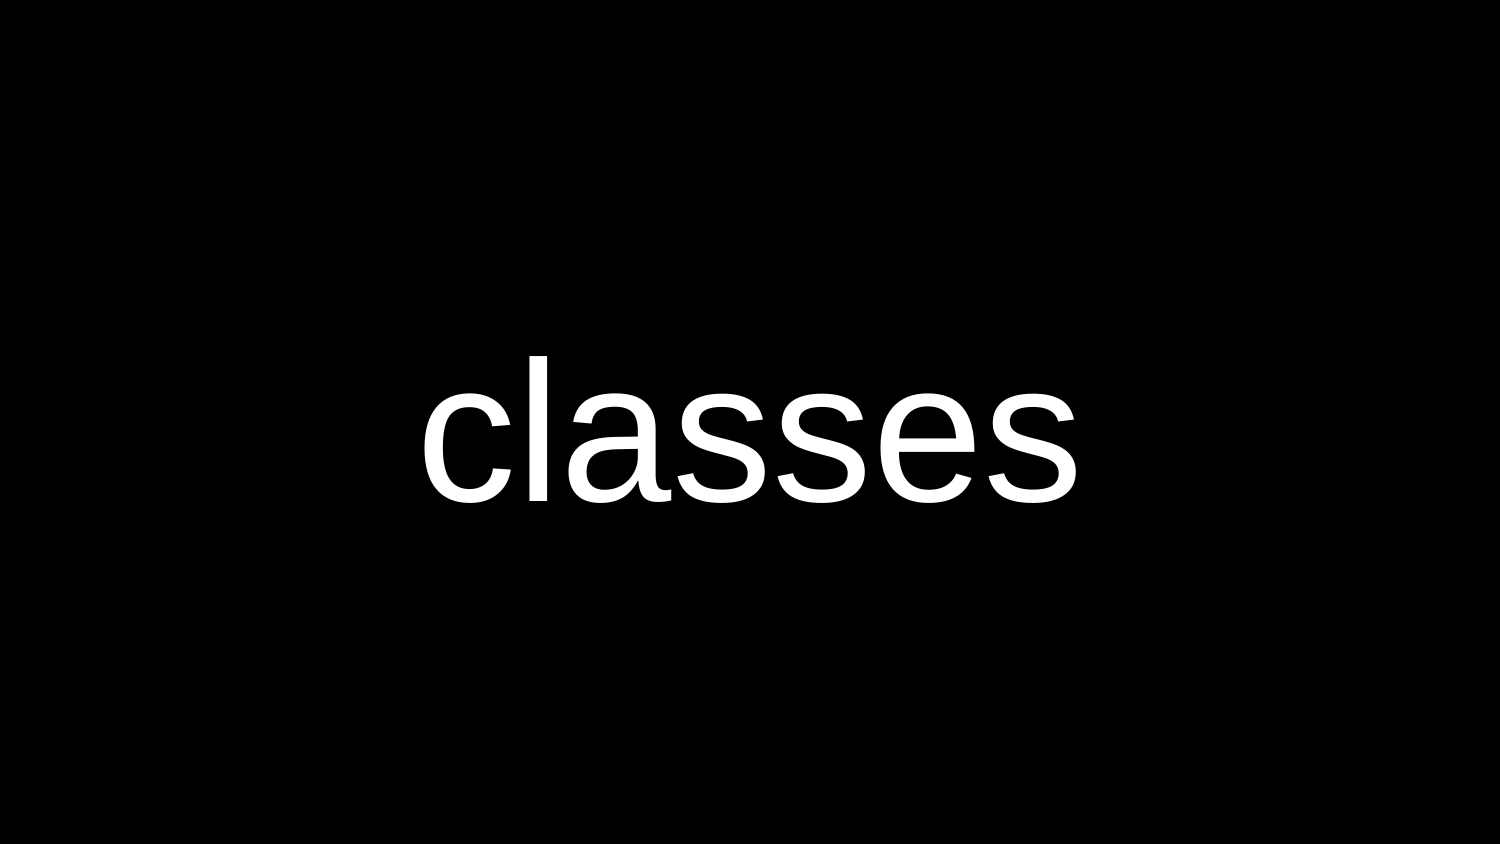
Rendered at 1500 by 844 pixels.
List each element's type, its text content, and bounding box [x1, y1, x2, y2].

title classes [75, 351, 1425, 493]
